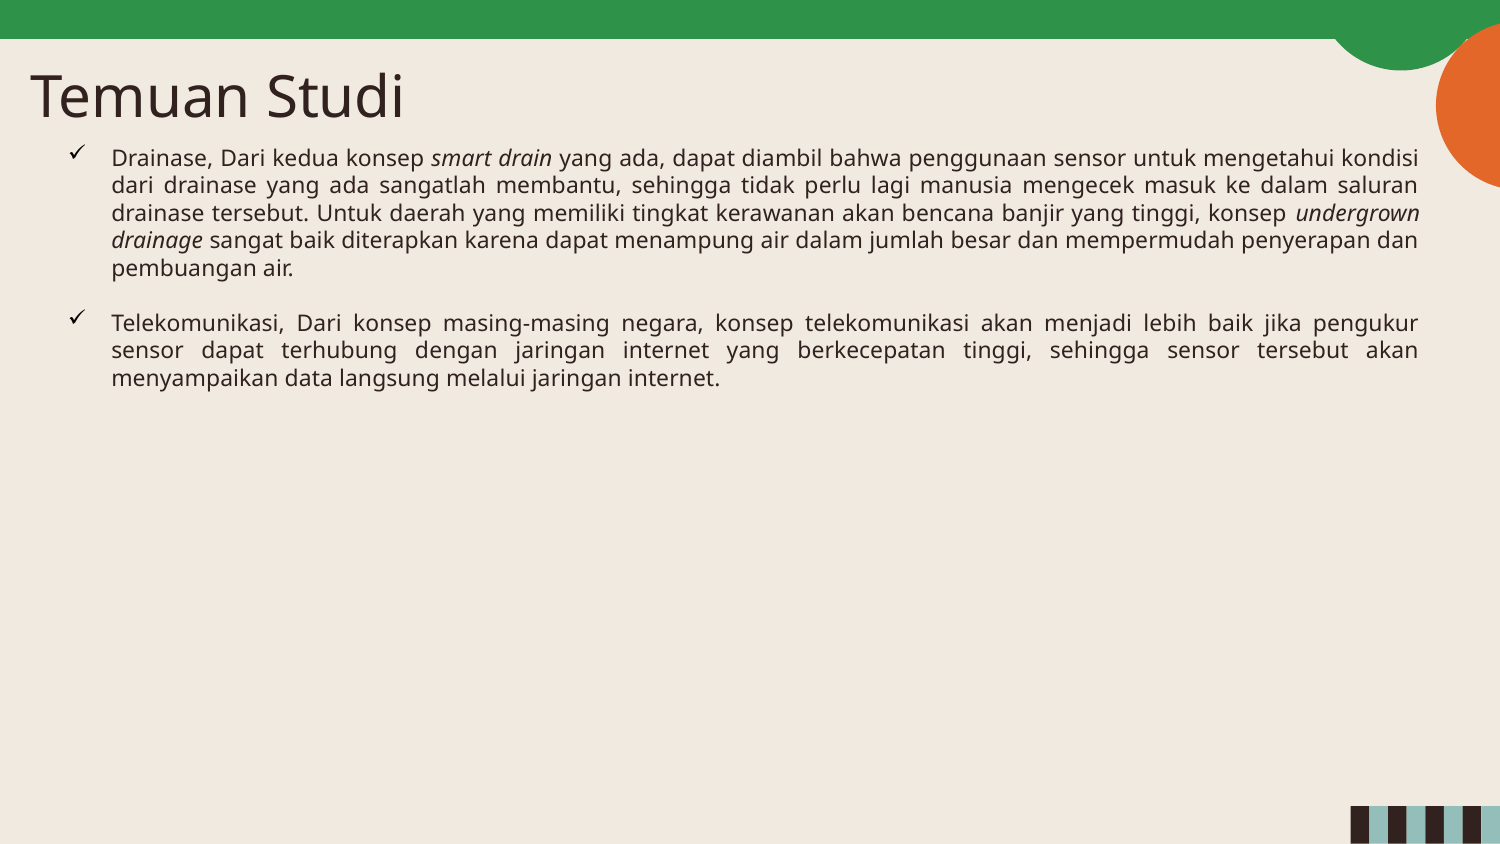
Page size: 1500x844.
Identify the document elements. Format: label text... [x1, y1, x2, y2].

text_box Drainase, Dari kedua konsep smart drain yang ada, dapat diambil bahwa penggunaan sensor untuk mengetahui kondisi dari drainase yang ada sangatlah membantu, sehingga tidak perlu lagi manusia mengecek masuk ke dalam saluran drainase tersebut. Untuk daerah yang memiliki tingkat kerawanan akan bencana banjir yang tinggi, konsep undergrown drainage sangat baik diterapkan karena dapat menampung air dalam jumlah besar dan mempermudah penyerapan dan pembuangan air. Telekomunikasi, Dari konsep masing-masing negara, konsep telekomunikasi akan menjadi lebih baik jika pengukur sensor dapat terhubung dengan jaringan internet yang berkecepatan tinggi, sehingga sensor tersebut akan menyampaikan data langsung melalui jaringan internet. [53, 136, 1436, 398]
title Temuan Studi [15, 43, 1282, 138]
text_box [1291, 0, 1500, 131]
